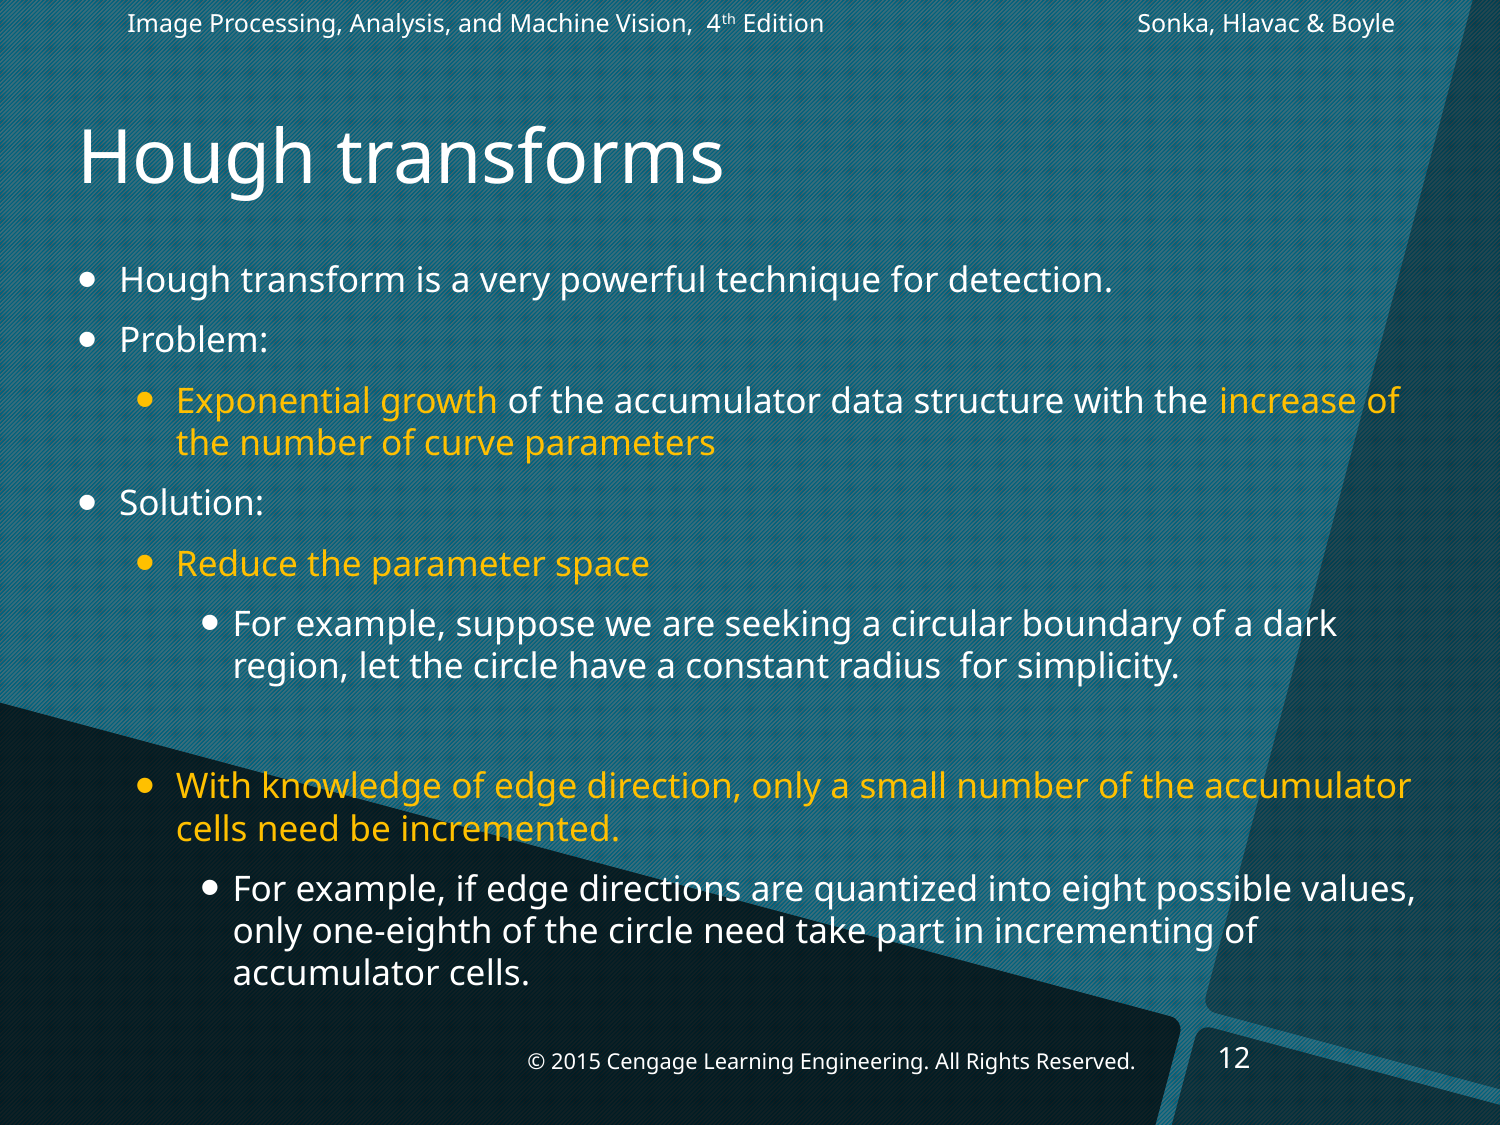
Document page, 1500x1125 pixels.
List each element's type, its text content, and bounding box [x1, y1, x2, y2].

text_box Image Processing, Analysis, and Machine Vision, 4th Edition Sonka, Hlavac & Boyle [112, 0, 1413, 45]
title Hough transforms [62, 82, 1463, 225]
footer © 2015 Cengage Learning Engineering. All Rights Reserved. [512, 1032, 1163, 1093]
slide_number 12 [1202, 1024, 1463, 1094]
